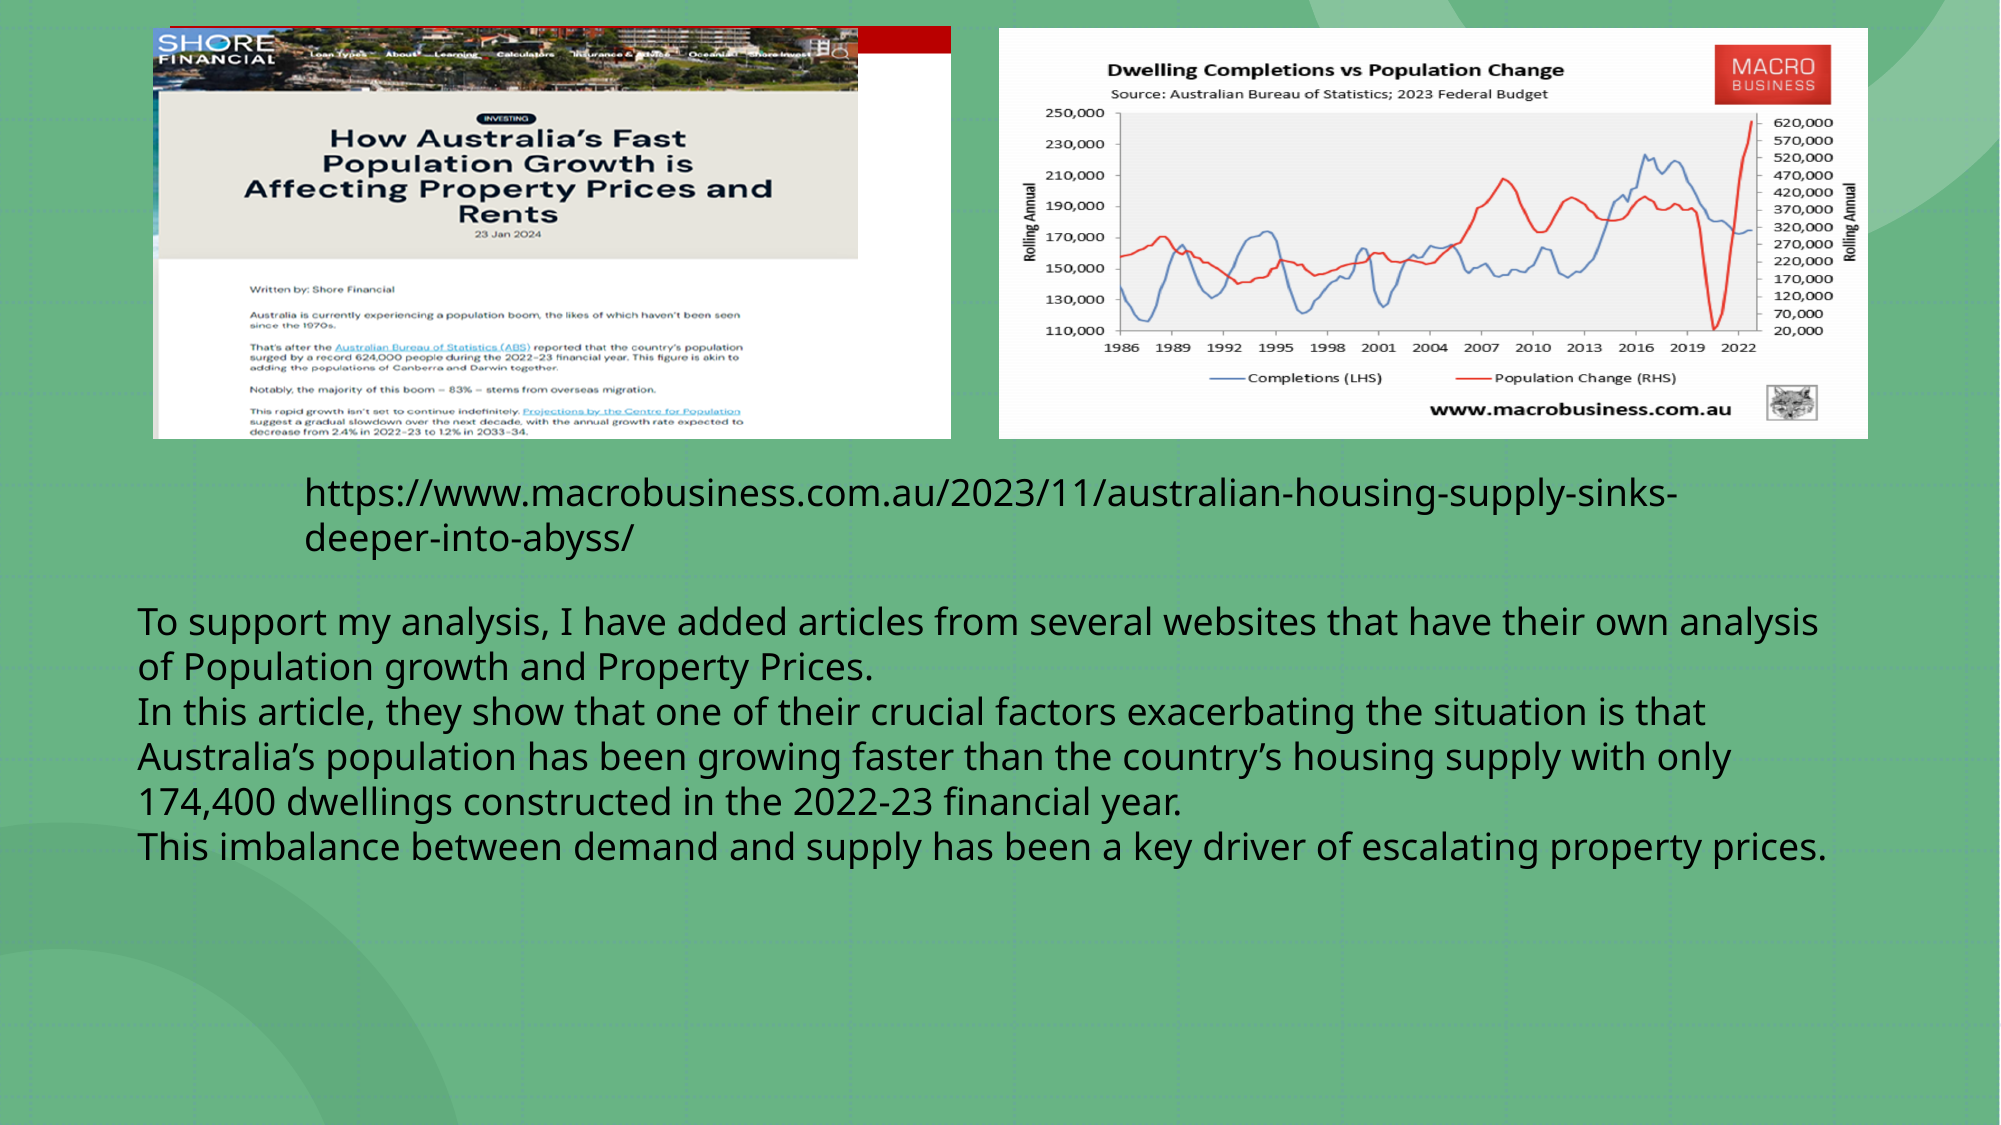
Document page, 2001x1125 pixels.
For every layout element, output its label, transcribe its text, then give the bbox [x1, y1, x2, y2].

text_box To support my analysis, I have added articles from several websites that have their own analysis of Population growth and Property Prices. In this article, they show that one of their crucial factors exacerbating the situation is that Australia’s population has been growing faster than the country’s housing supply with only 174,400 dwellings constructed in the 2022-23 financial year. This imbalance between demand and supply has been a key driver of escalating property prices. [122, 590, 1868, 921]
picture [153, 26, 951, 439]
picture [999, 28, 1868, 439]
text_box https://www.macrobusiness.com.au/2023/11/australian-housing-supply-sinks-deeper-into-abyss/ [289, 461, 1767, 567]
